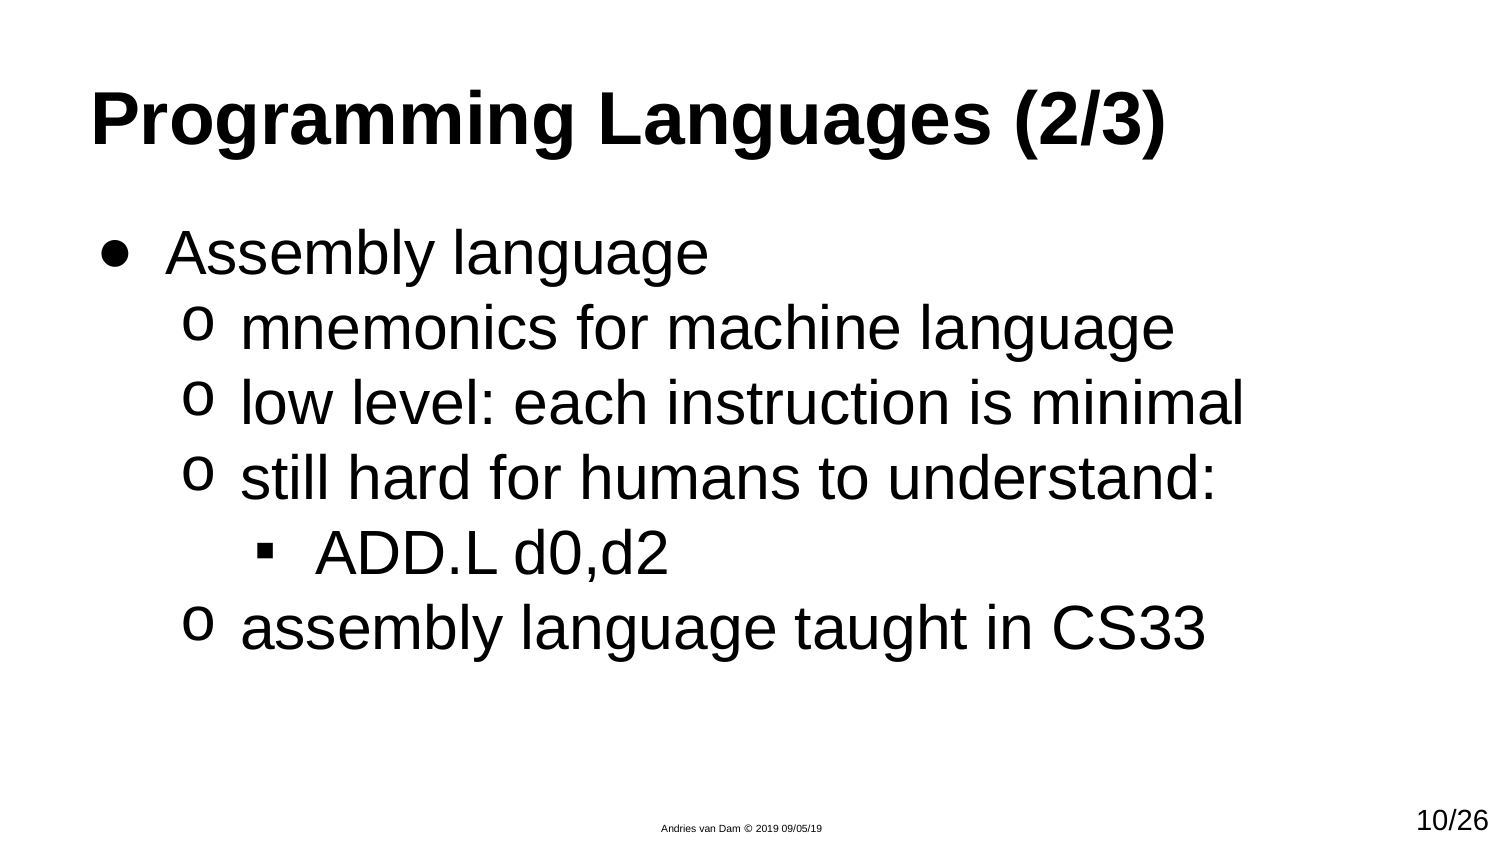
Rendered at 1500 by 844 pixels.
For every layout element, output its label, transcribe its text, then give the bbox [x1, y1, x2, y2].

slide_number 10/26 [1408, 793, 1500, 844]
list Assembly language mnemonics for machine language low level: each instruction is minimal still hard for humans to understand: ADD.L d0,d2 assembly language taught in CS33 [75, 196, 1441, 700]
title Programming Languages (2/3) [75, 53, 1425, 175]
